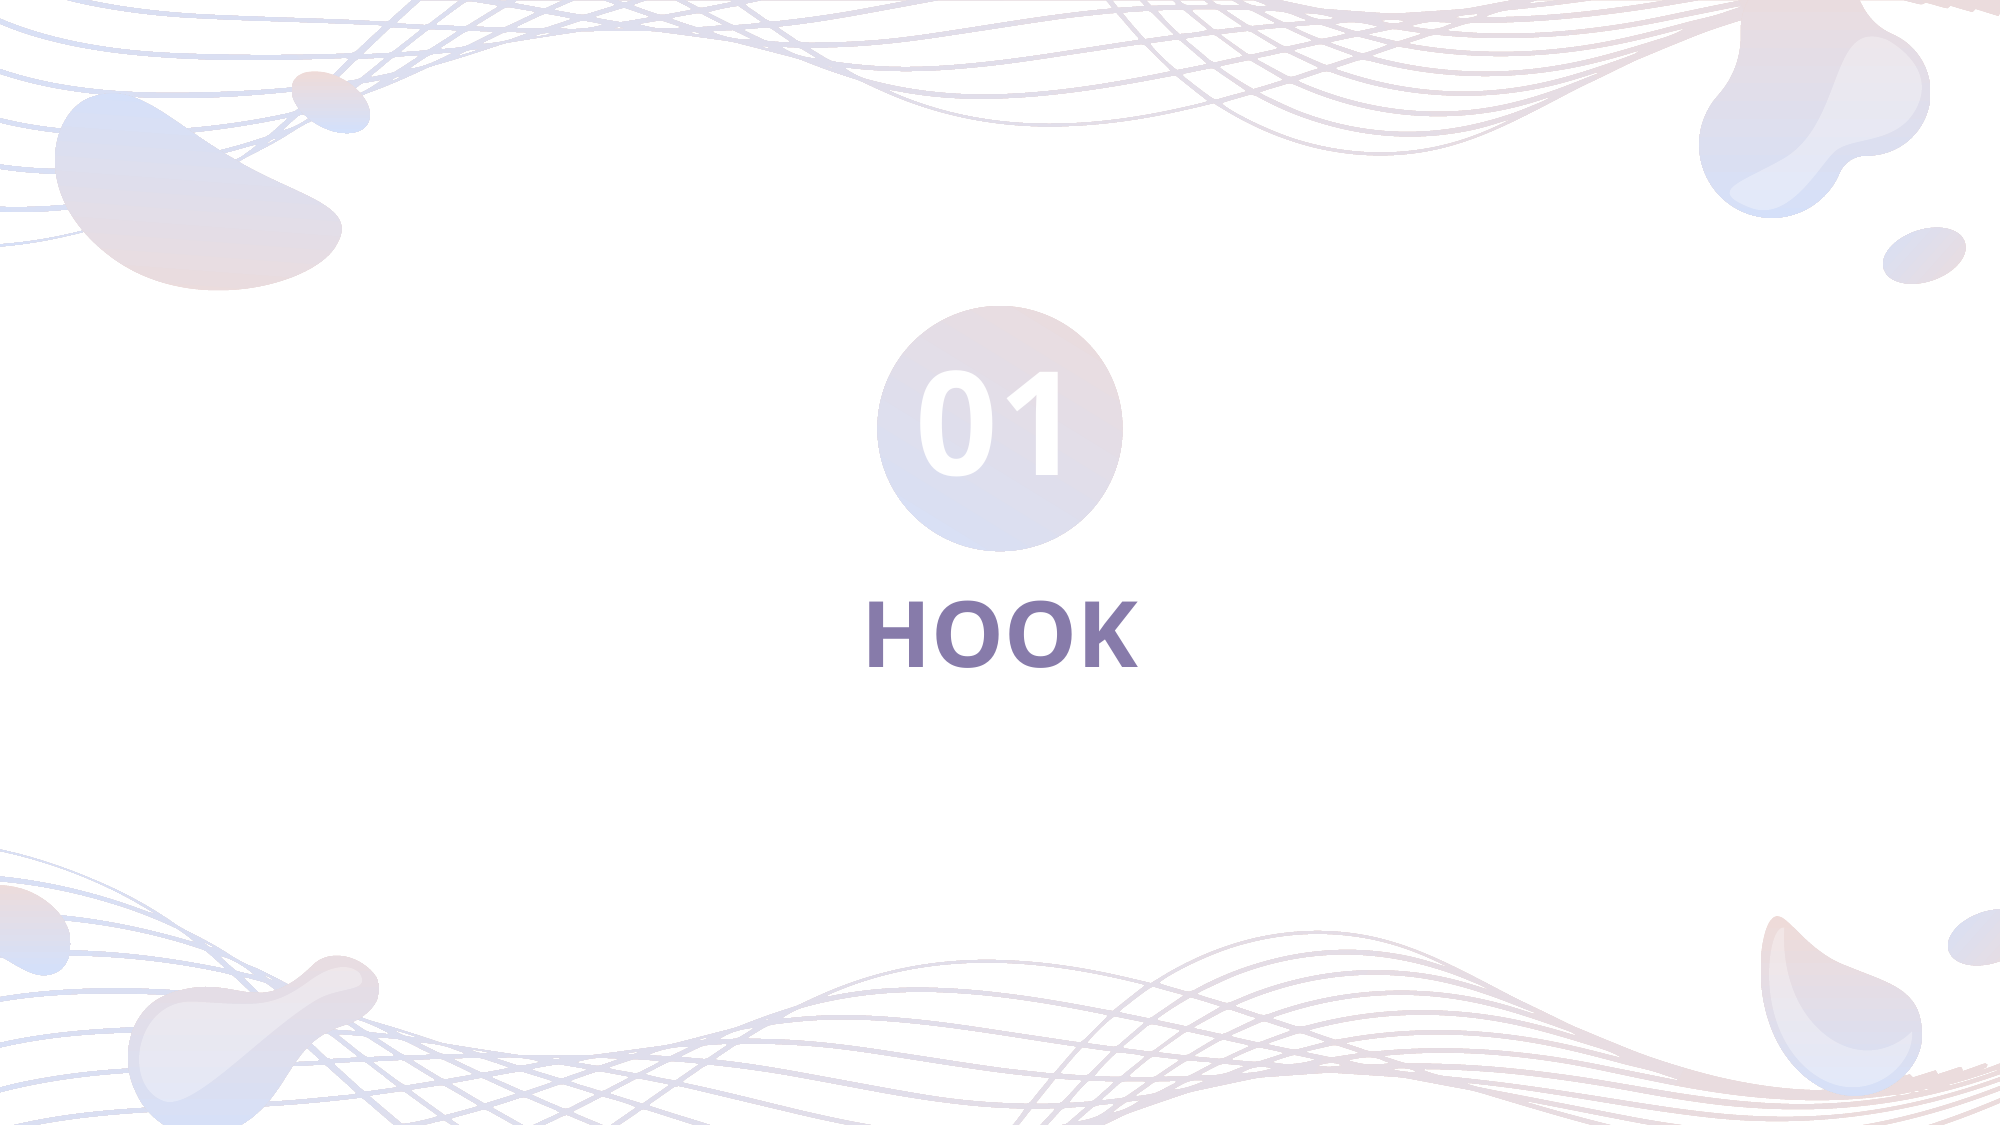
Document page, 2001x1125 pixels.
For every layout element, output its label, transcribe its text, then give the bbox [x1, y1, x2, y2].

title 01 [877, 361, 1120, 473]
subtitle HOOK [575, 586, 1425, 676]
